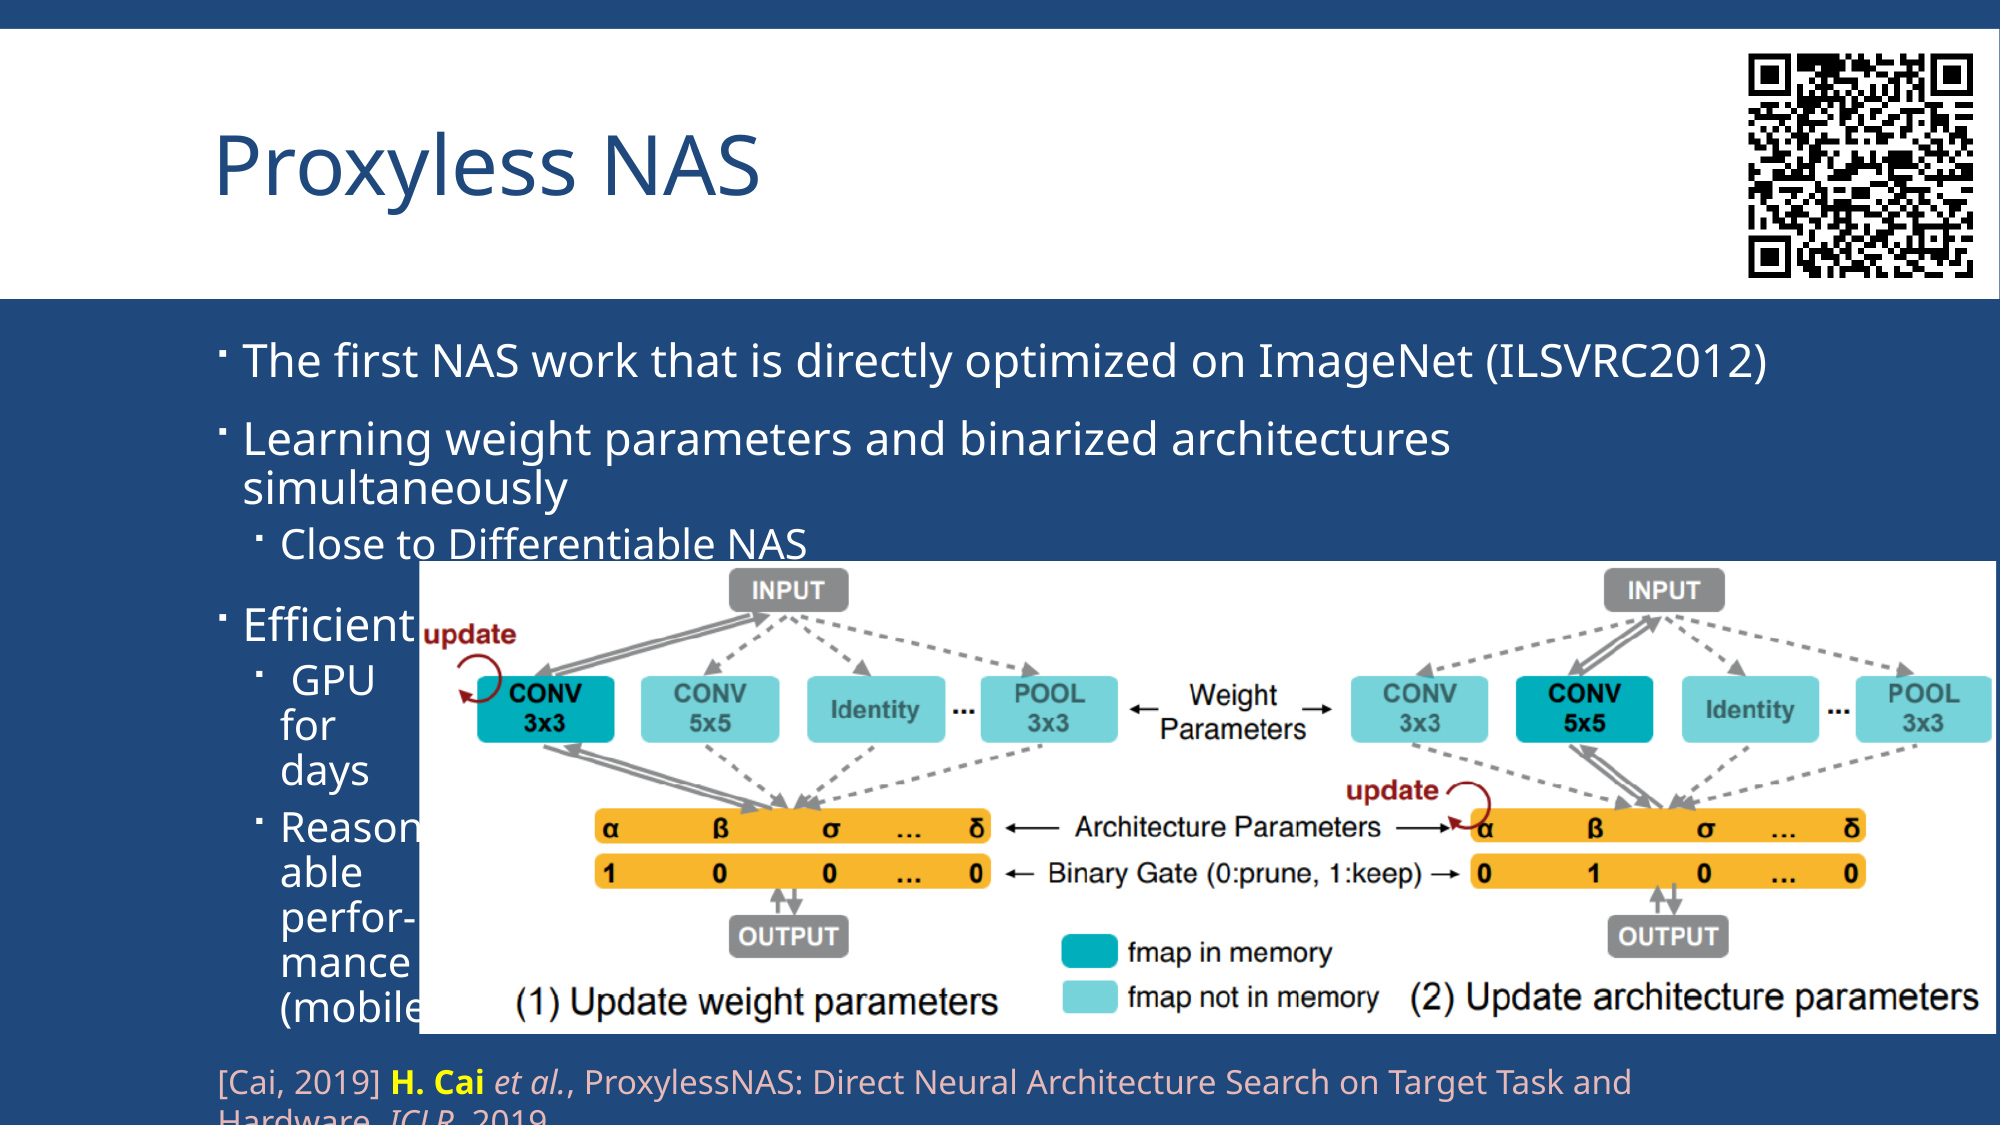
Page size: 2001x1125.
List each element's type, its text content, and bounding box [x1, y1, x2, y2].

picture [1803, 47, 1979, 284]
picture [418, 560, 1997, 1034]
title Proxyless NAS [197, 46, 1803, 295]
text_box [Cai, 2019] H. Cai et al., ProxylessNAS: Direct Neural Architecture Search on Target Task and Hardware, ICLR, 2019. [201, 1080, 1798, 1123]
